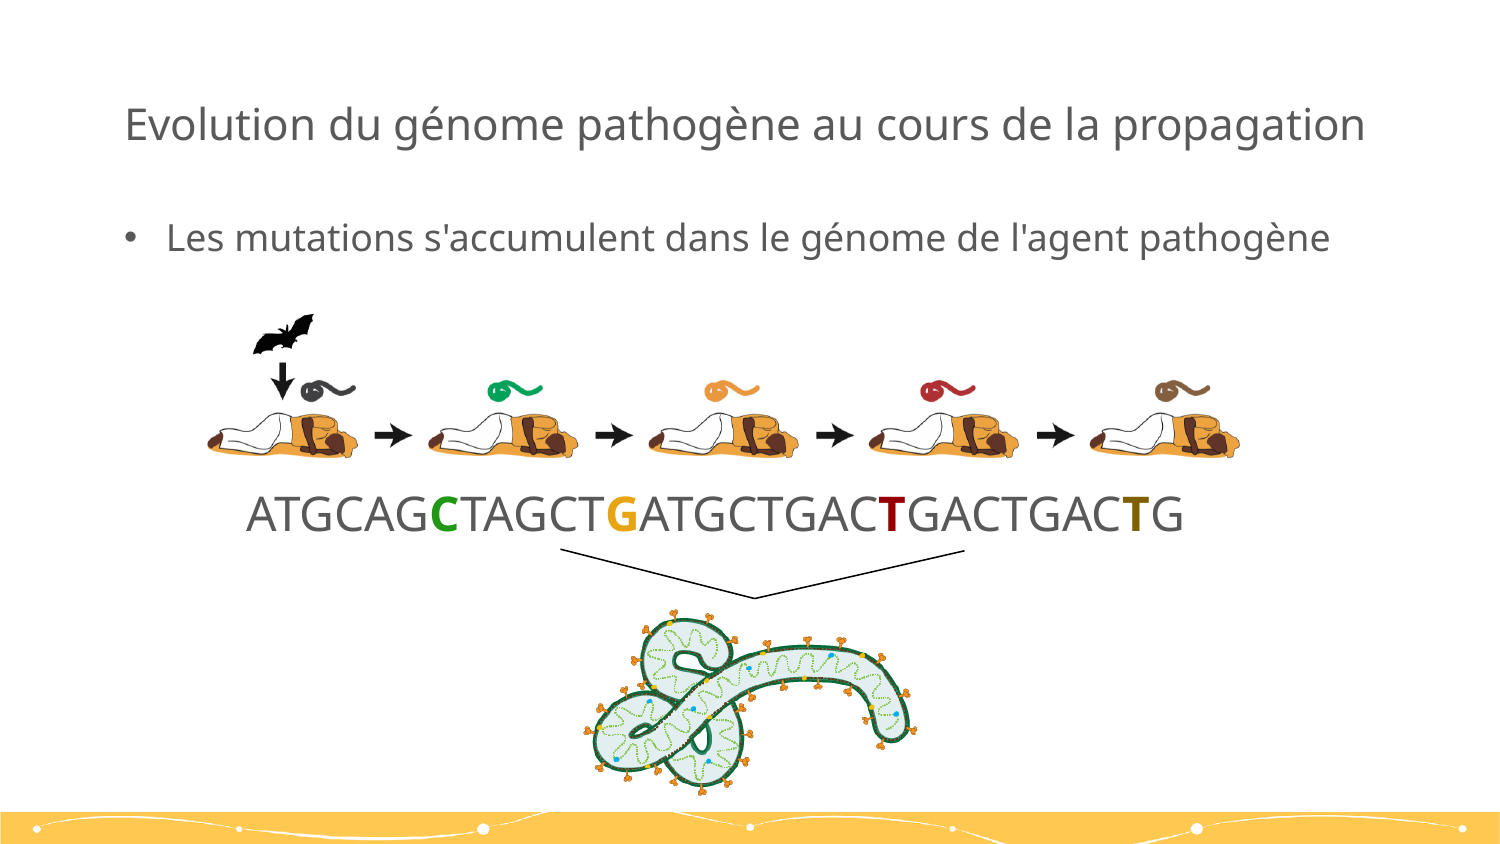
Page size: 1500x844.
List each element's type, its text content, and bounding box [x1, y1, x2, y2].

text_box Les mutations s'accumulent dans le génome de l'agent pathogène [112, 176, 1397, 302]
picture [0, 812, 1500, 844]
picture [190, 304, 1263, 467]
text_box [560, 548, 755, 599]
text_box ATGCAGCTAGCTGATGCTGACTGACTGACTG [235, 478, 1312, 553]
picture [578, 604, 932, 801]
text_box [756, 550, 965, 599]
title Evolution du génome pathogène au cours de la propagation [112, 48, 1397, 156]
